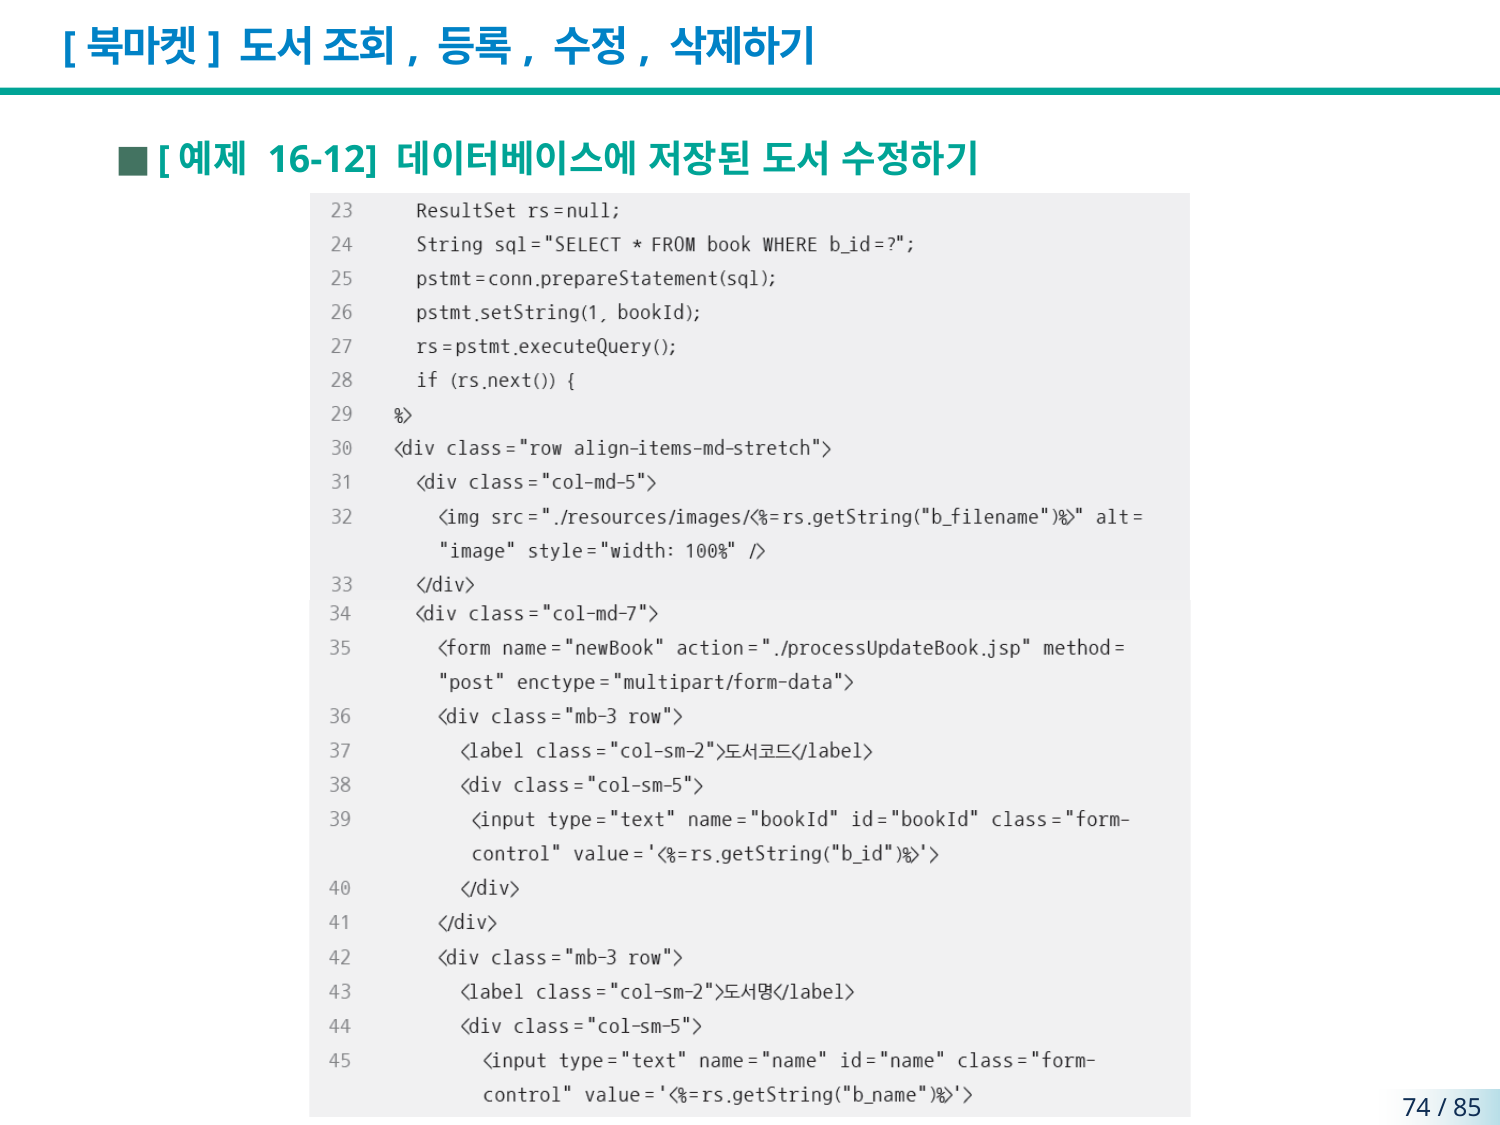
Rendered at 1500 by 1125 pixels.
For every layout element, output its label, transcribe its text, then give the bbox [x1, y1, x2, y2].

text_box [309, 193, 1191, 1117]
title [북마켓] 도서 조회, 등록, 수정, 삭제하기 [47, 5, 1325, 84]
list [예제 16-12] 데이터베이스에 저장된 도서 수정하기 [100, 127, 1459, 1050]
